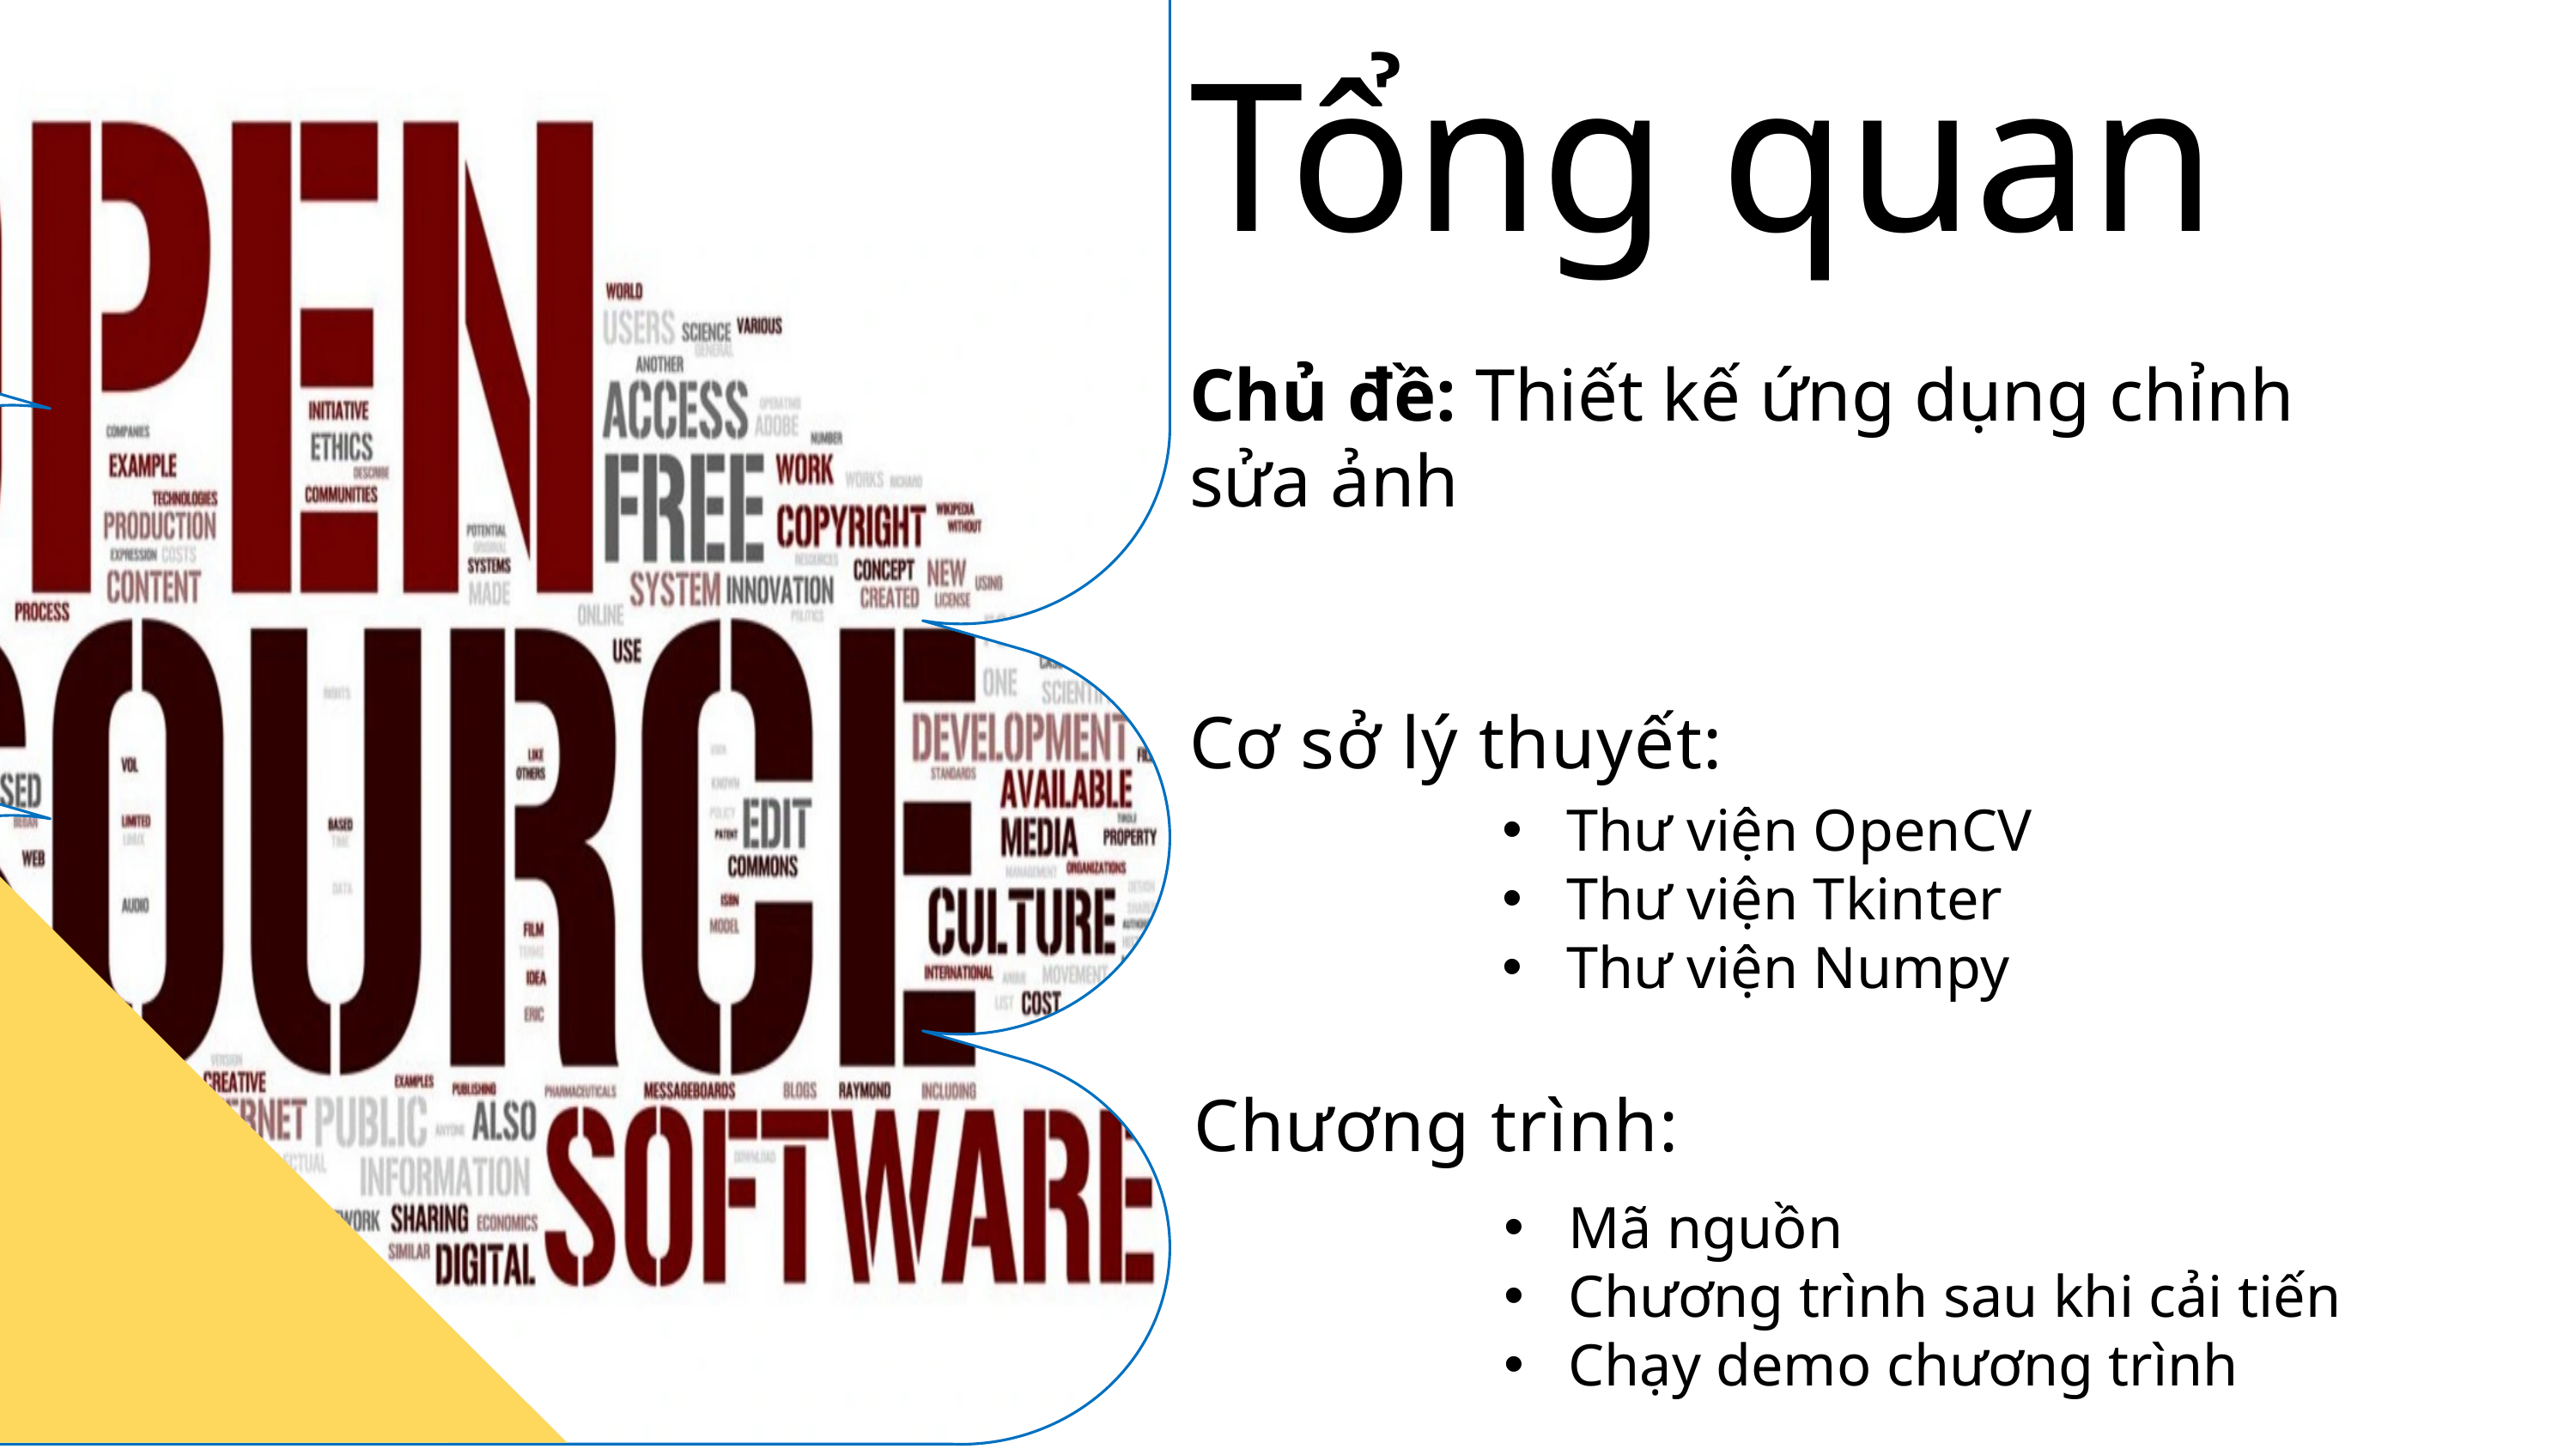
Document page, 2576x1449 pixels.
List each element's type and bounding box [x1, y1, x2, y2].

text_box [1188, 116, 2432, 1400]
text_box [0, 0, 1195, 1449]
text_box [0, 876, 568, 1443]
